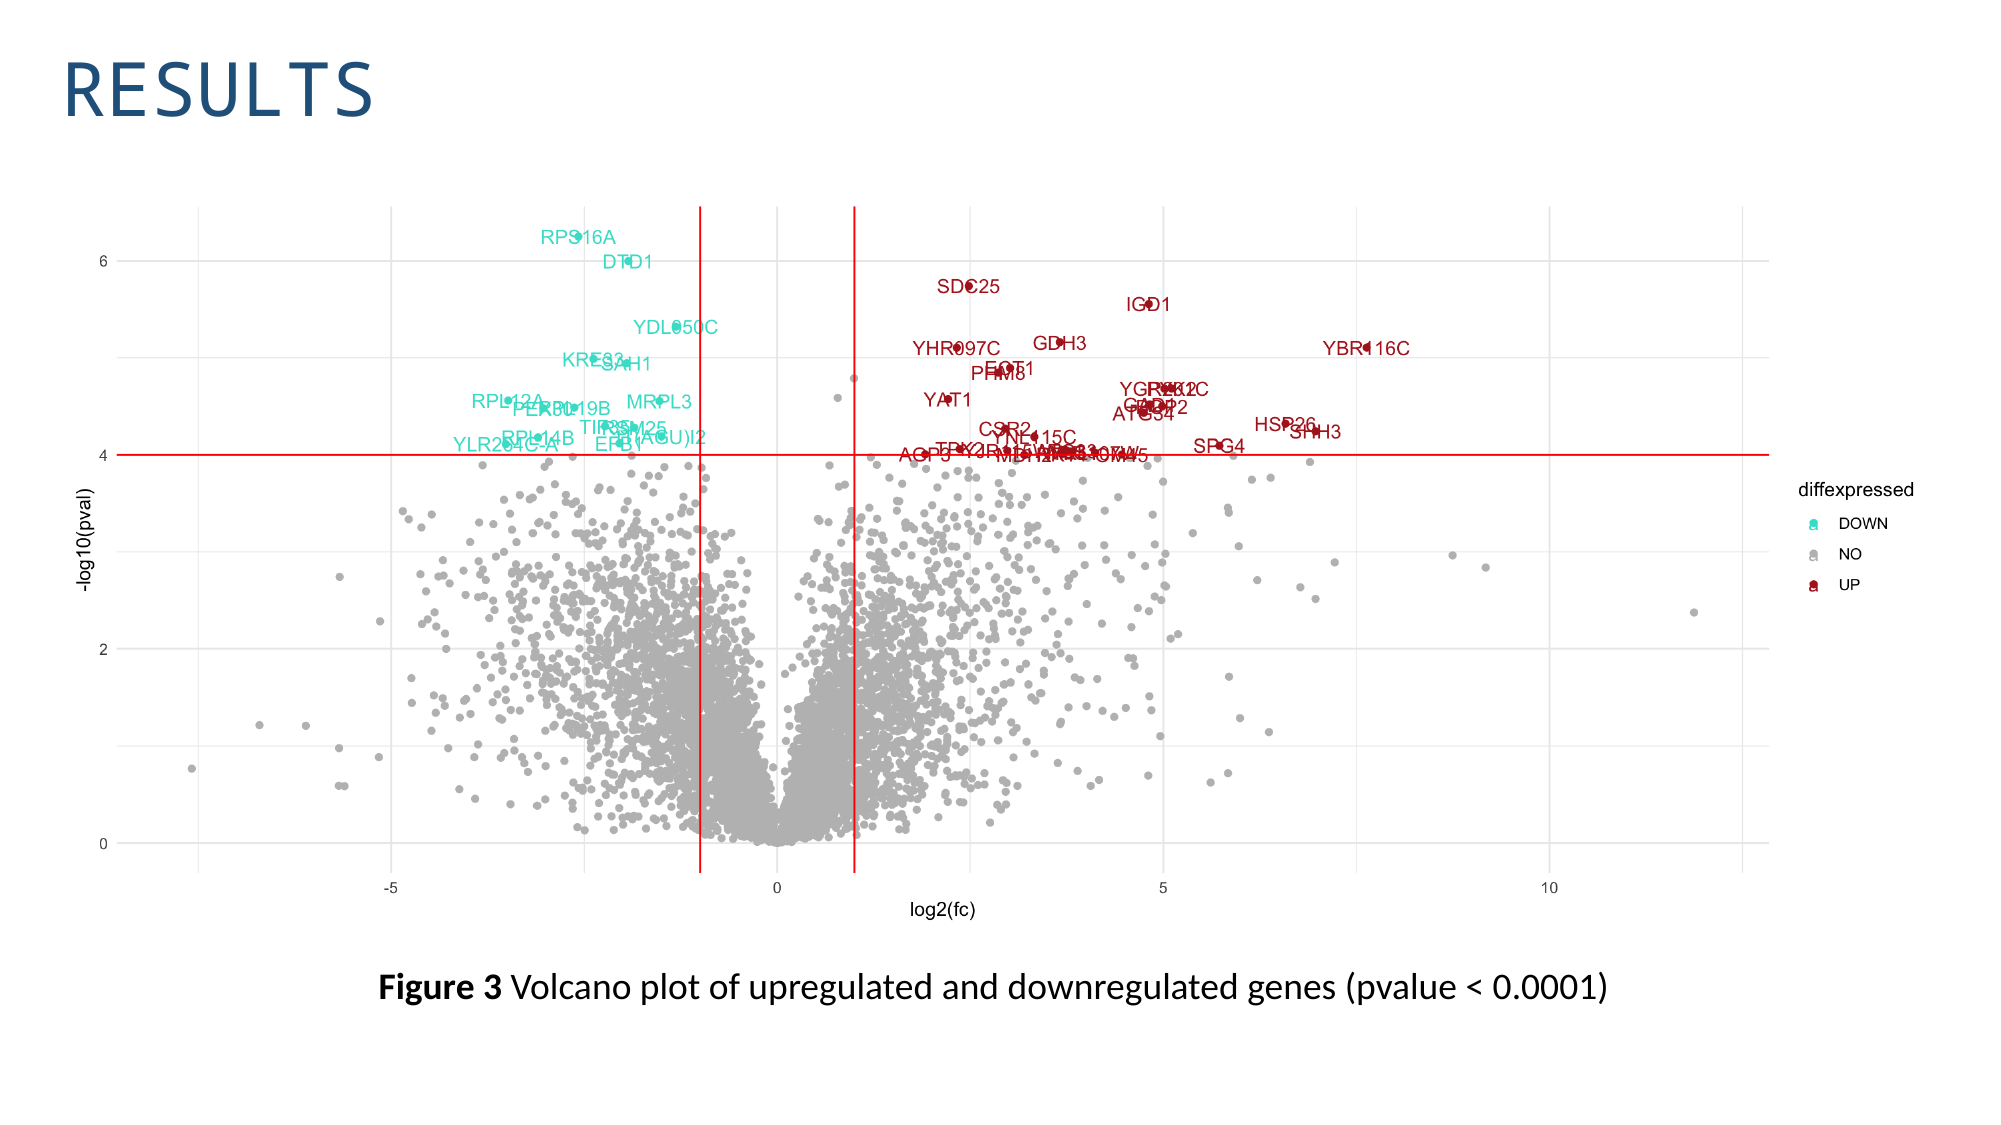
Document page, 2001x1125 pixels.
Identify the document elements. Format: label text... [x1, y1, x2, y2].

text_box Figure 3 Volcano plot of upregulated and downregulated genes (pvalue < 0.0001) [363, 954, 1637, 1015]
title RESULTS [46, 41, 805, 140]
picture [66, 196, 1934, 929]
